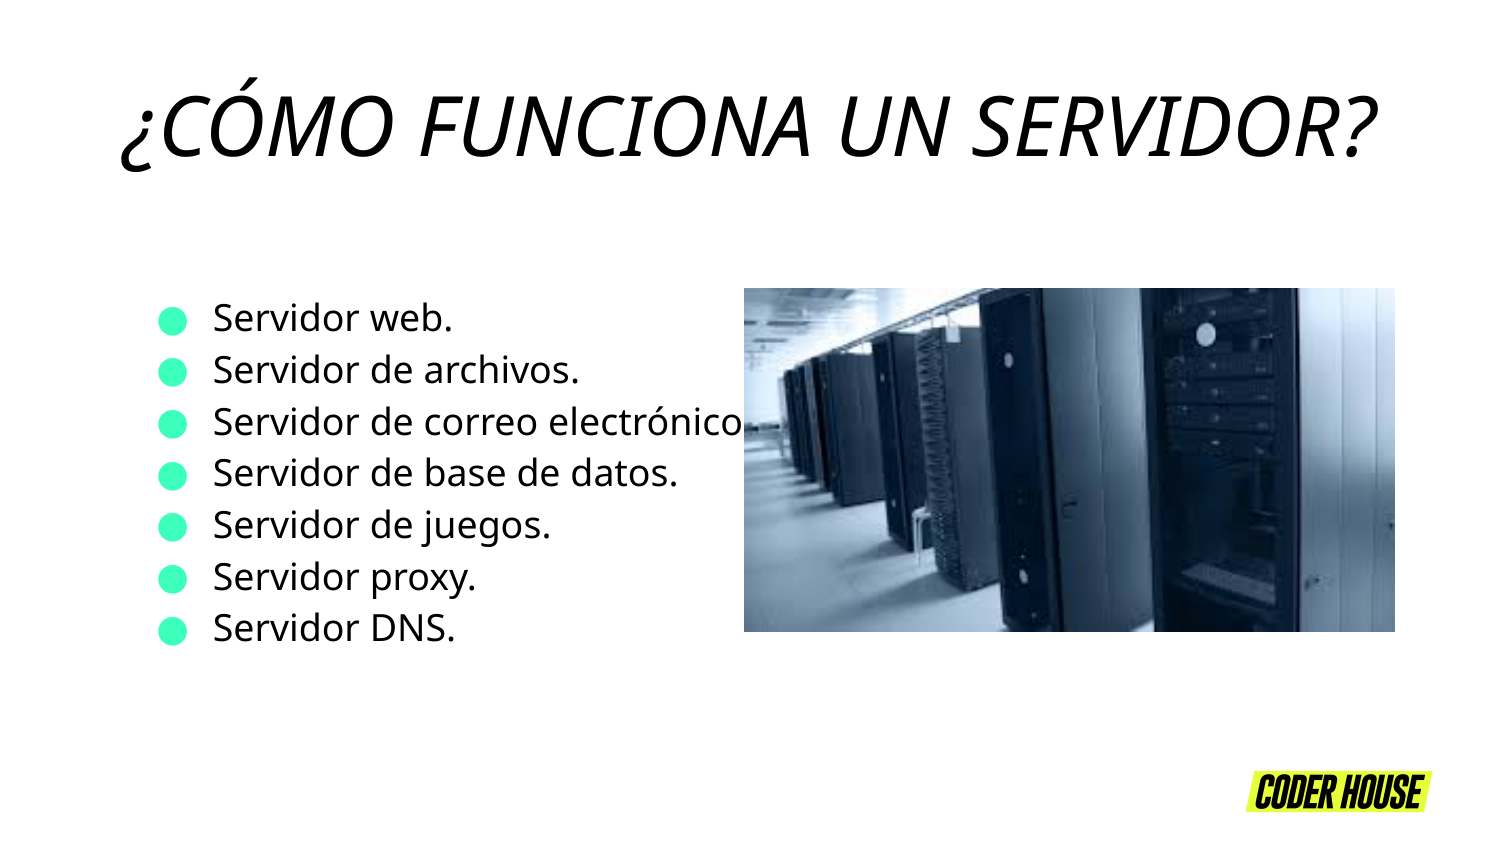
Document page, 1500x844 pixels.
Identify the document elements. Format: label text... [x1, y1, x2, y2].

text_box ¿CÓMO FUNCIONA UN SERVIDOR? [105, 42, 1395, 158]
picture [1241, 764, 1437, 819]
text_box Servidor web. Servidor de archivos. Servidor de correo electrónico. Servidor de base de datos. Servidor de juegos. Servidor proxy. Servidor DNS. [122, 272, 1374, 765]
picture [744, 288, 1395, 632]
